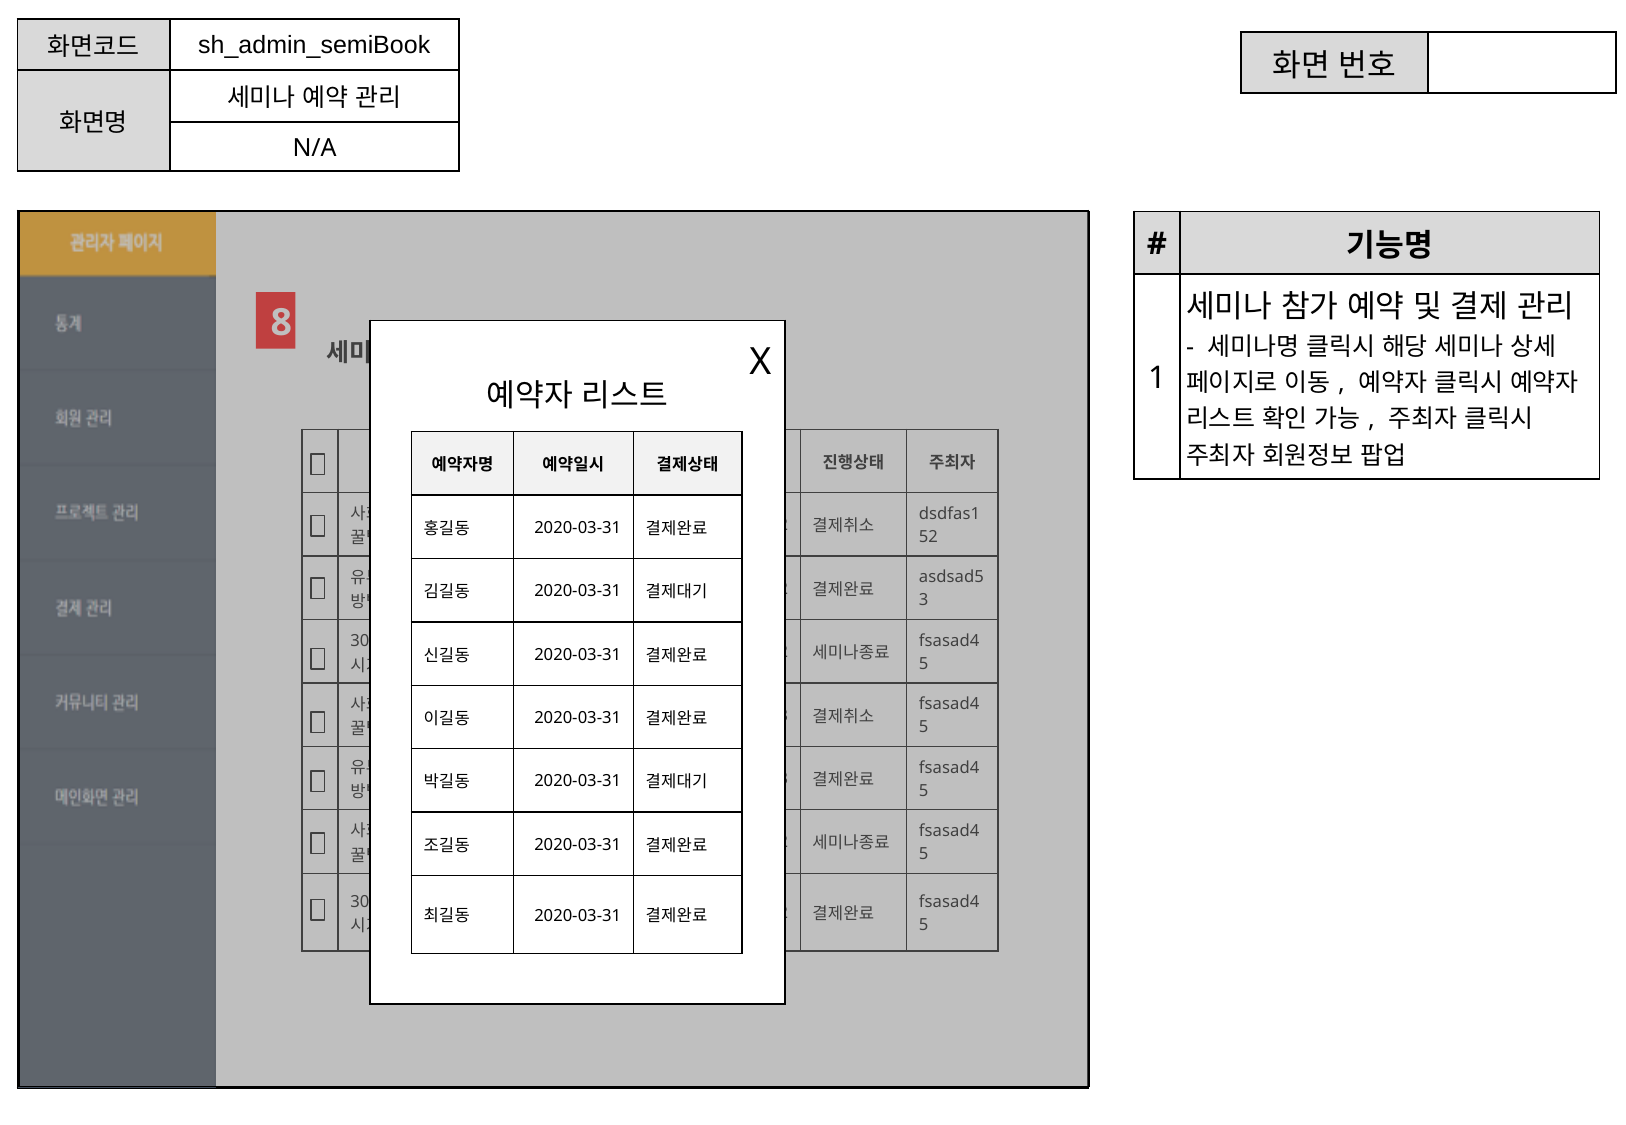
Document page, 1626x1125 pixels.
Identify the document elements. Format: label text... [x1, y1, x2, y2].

table_cell 박길동 [412, 749, 513, 811]
table_header 화면 번호 [1242, 33, 1427, 92]
table_cell 2020-03-31 [514, 749, 633, 811]
table_cell 1 [1135, 275, 1179, 478]
table_header 결제상태 [634, 432, 741, 494]
table_header sh_admin_semiBook [171, 20, 458, 69]
table_cell 신길동 [412, 623, 513, 685]
table_header [218, 212, 1088, 1086]
table_cell 결제대기 [634, 749, 741, 811]
table_cell 세미나 참가 예약 및 결제 관리 - 세미나명 클릭시 해당 세미나 상세 페이지로 이동, 예약자 클릭시 예약자 리스트 확인 가능, 주최자 클릭시 주최자 회원정보 팝업 [1181, 275, 1599, 478]
table_header # [1135, 212, 1179, 273]
table_cell 2020-03-31 [514, 496, 633, 558]
table_cell 2020-03-31 [514, 813, 633, 875]
table_cell 결제완료 [634, 876, 741, 953]
table_cell N/A [171, 123, 458, 170]
table_cell 결제완료 [634, 623, 741, 685]
text_box X [734, 329, 787, 390]
table_cell 홍길동 [412, 496, 513, 558]
table_cell 이길동 [412, 686, 513, 748]
table_header [1429, 33, 1615, 92]
table_cell 조길동 [412, 813, 513, 875]
picture [18, 211, 216, 1089]
table_cell 2020-03-31 [514, 559, 633, 621]
table_cell 결제완료 [634, 496, 741, 558]
table_cell 결제완료 [634, 686, 741, 748]
table_cell 결제대기 [634, 559, 741, 621]
table_cell 화면명 [18, 71, 169, 170]
table_cell 2020-03-31 [514, 686, 633, 748]
table_cell 최길동 [412, 876, 513, 953]
table_header 예약자명 [412, 432, 513, 494]
table_cell 결제완료 [634, 813, 741, 875]
table_header 화면코드 [18, 20, 169, 69]
table_cell 2020-03-31 [514, 623, 633, 685]
table_cell 김길동 [412, 559, 513, 621]
table_cell 2020-03-31 [514, 876, 633, 953]
table_header 예약자 리스트 [371, 321, 784, 1003]
table_header 예약일시 [514, 432, 633, 494]
table_header 기능명 [1181, 212, 1599, 273]
table_cell 세미나 예약 관리 [171, 71, 458, 121]
